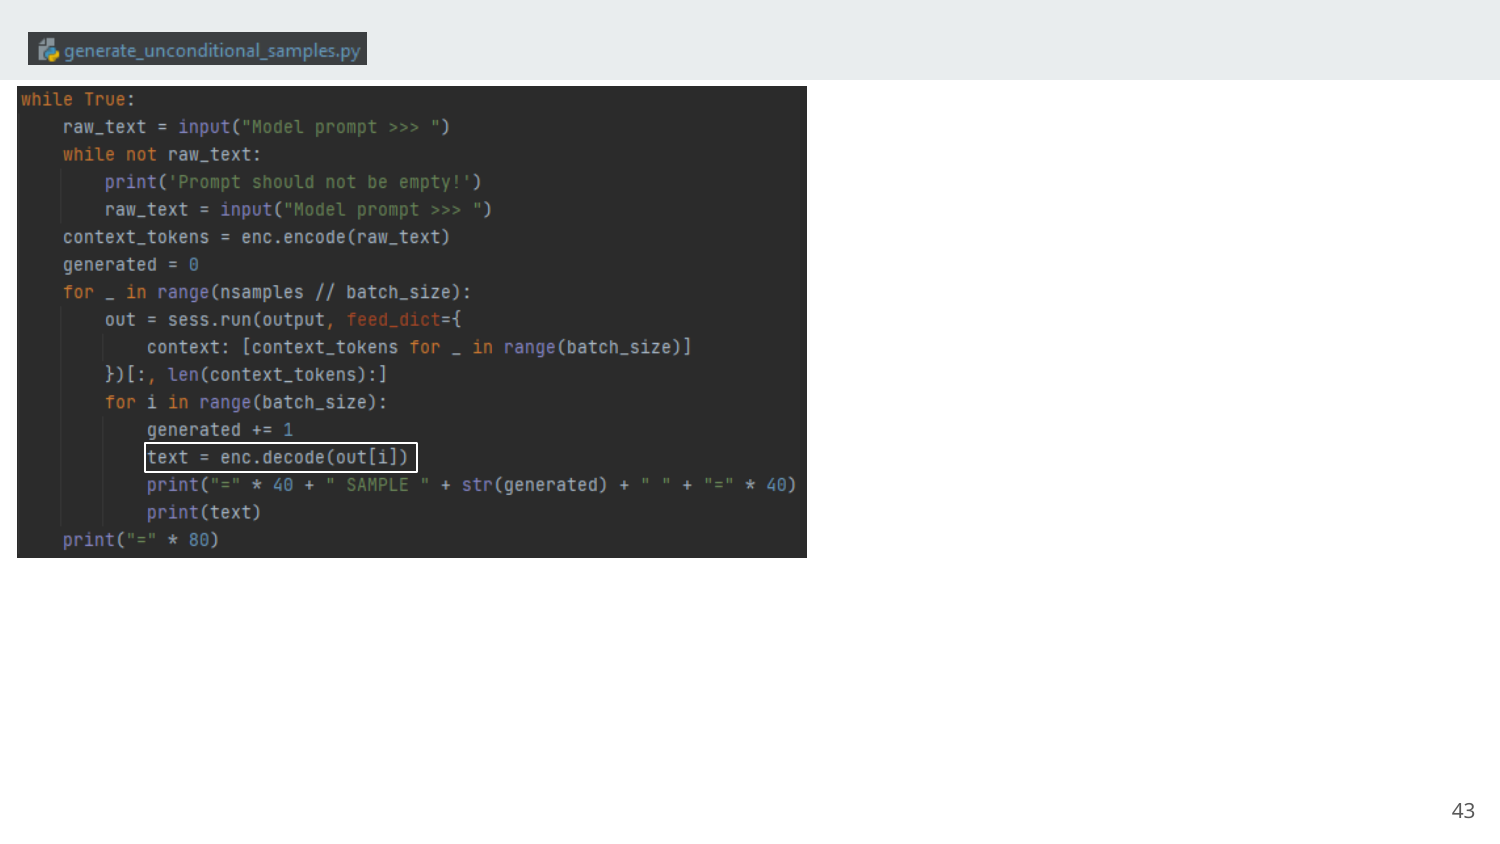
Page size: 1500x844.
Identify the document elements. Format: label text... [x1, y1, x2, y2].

picture [17, 86, 807, 559]
slide_number ‹#› [1400, 779, 1491, 844]
picture [28, 31, 367, 66]
